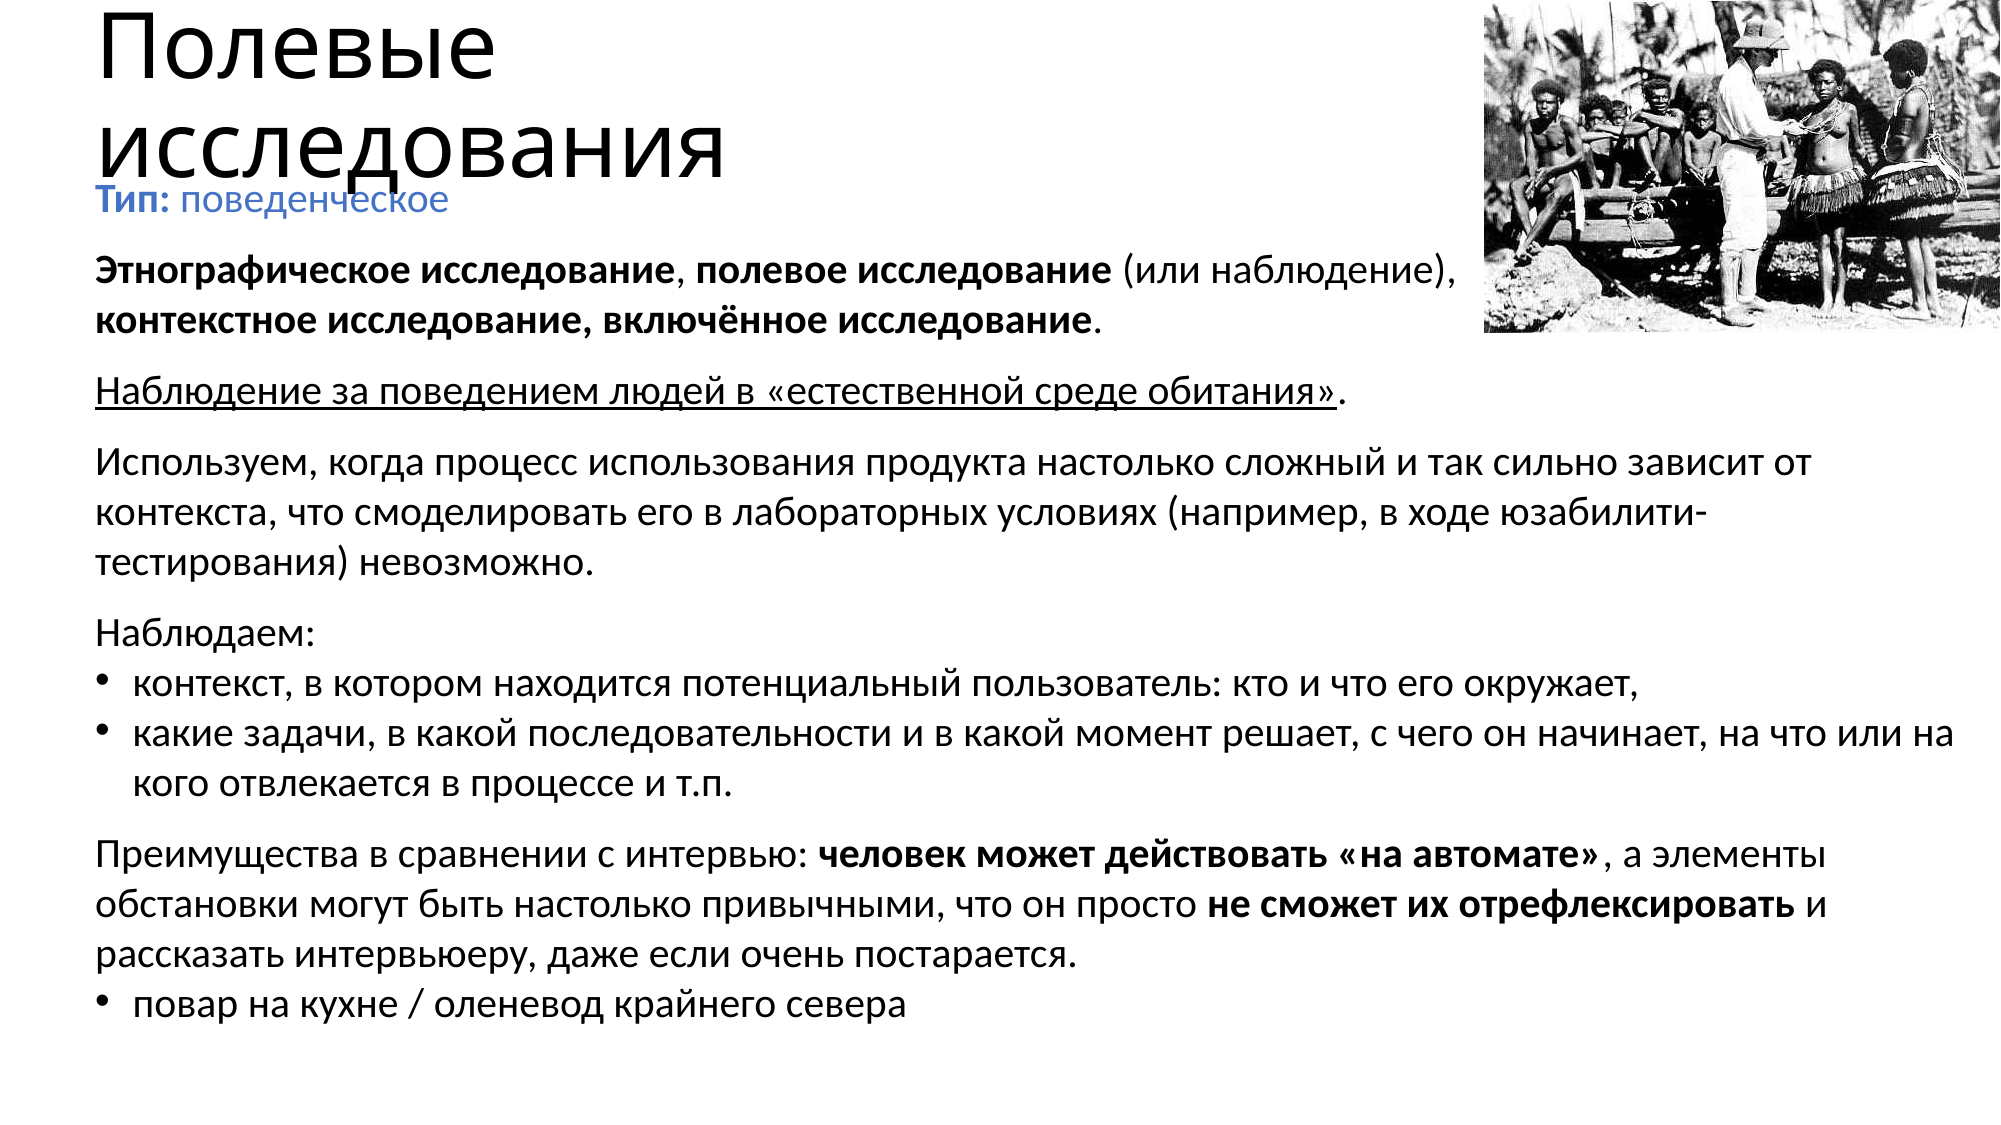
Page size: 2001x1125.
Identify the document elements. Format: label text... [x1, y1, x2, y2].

picture [1484, 0, 2000, 333]
list Тип: поведенческое Этнографическое исследование, полевое исследование (или наблюдение), контекстное исследование, включённое исследование. Наблюдение за поведением людей в «естественной среде обитания». Используем, когда процесс использования продукта настолько сложный и так сильно зависит от контекста, что смоделировать его в лабораторных условиях (например, в ходе юзабилити-тестирования) невозможно. Наблюдаем: контекст, в котором находится потенциальный пользователь: кто и что его окружает, какие задачи, в какой последовательности и в какой момент решает, с чего он начинает, на что или на кого отвлекается в процессе и т.п. Преимущества в сравнении с интервью: человек может действовать «на автомате», а элементы обстановки могут быть настолько привычными, что он просто не сможет их отрефлексировать и рассказать интервьюеру, даже если очень постарается. повар на кухне / оленевод крайнего севера [80, 163, 1974, 1102]
title Полевые исследования [80, 32, 1052, 163]
